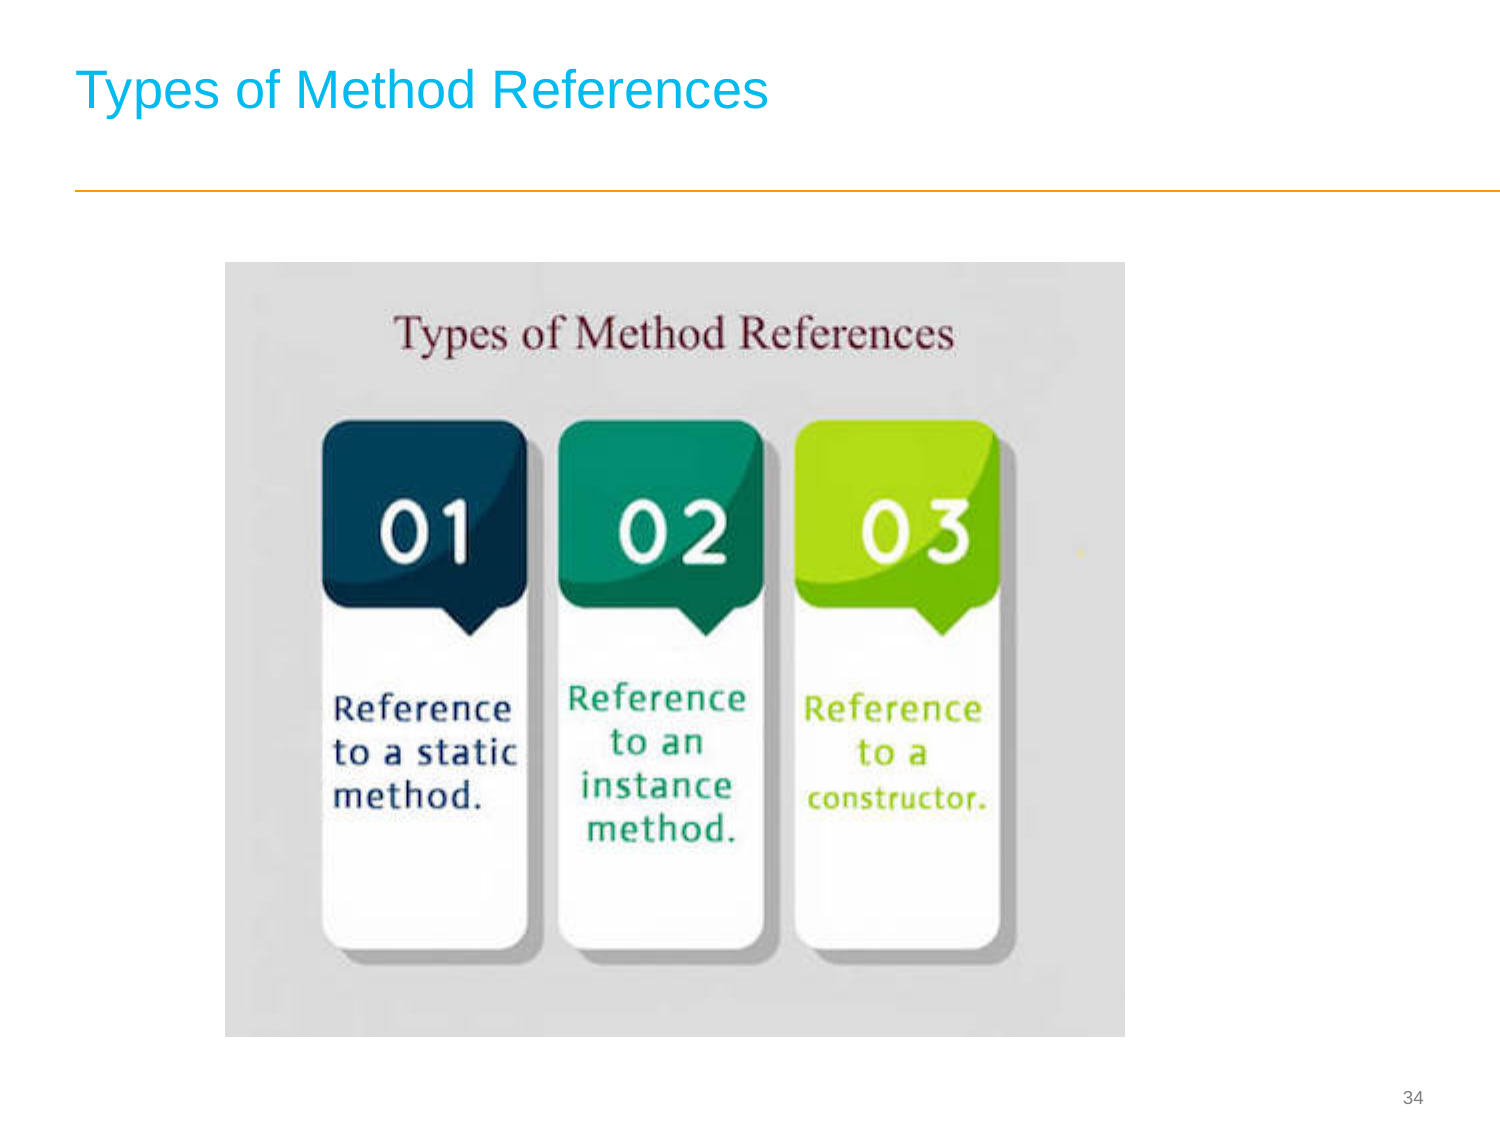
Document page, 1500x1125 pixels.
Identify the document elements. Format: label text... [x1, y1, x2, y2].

title Types of Method References [75, 27, 1422, 157]
picture [224, 262, 1126, 1037]
